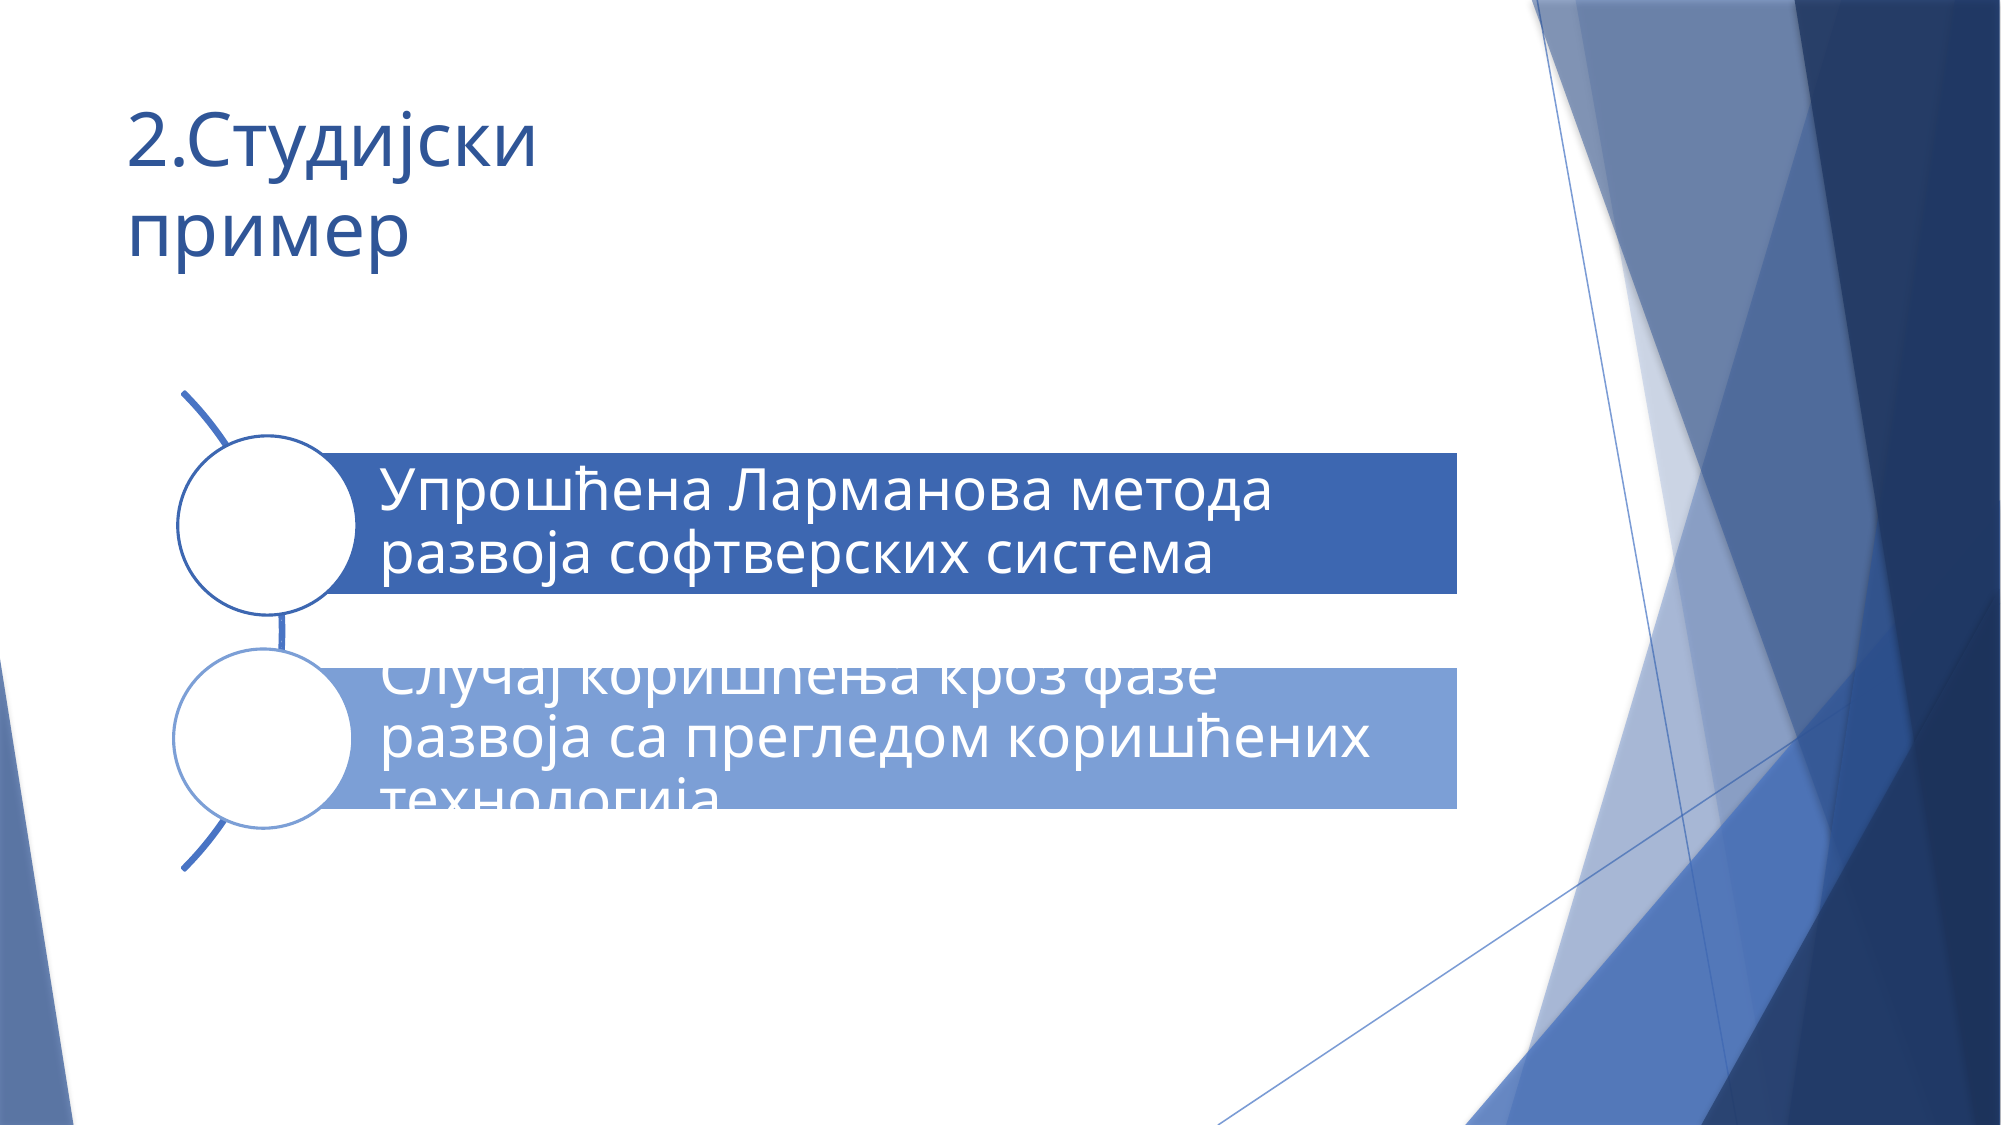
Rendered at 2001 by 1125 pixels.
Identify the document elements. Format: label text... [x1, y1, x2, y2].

title 2.Студијски пример [111, 99, 860, 263]
text_box [350, 262, 1663, 323]
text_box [0, 292, 1460, 970]
